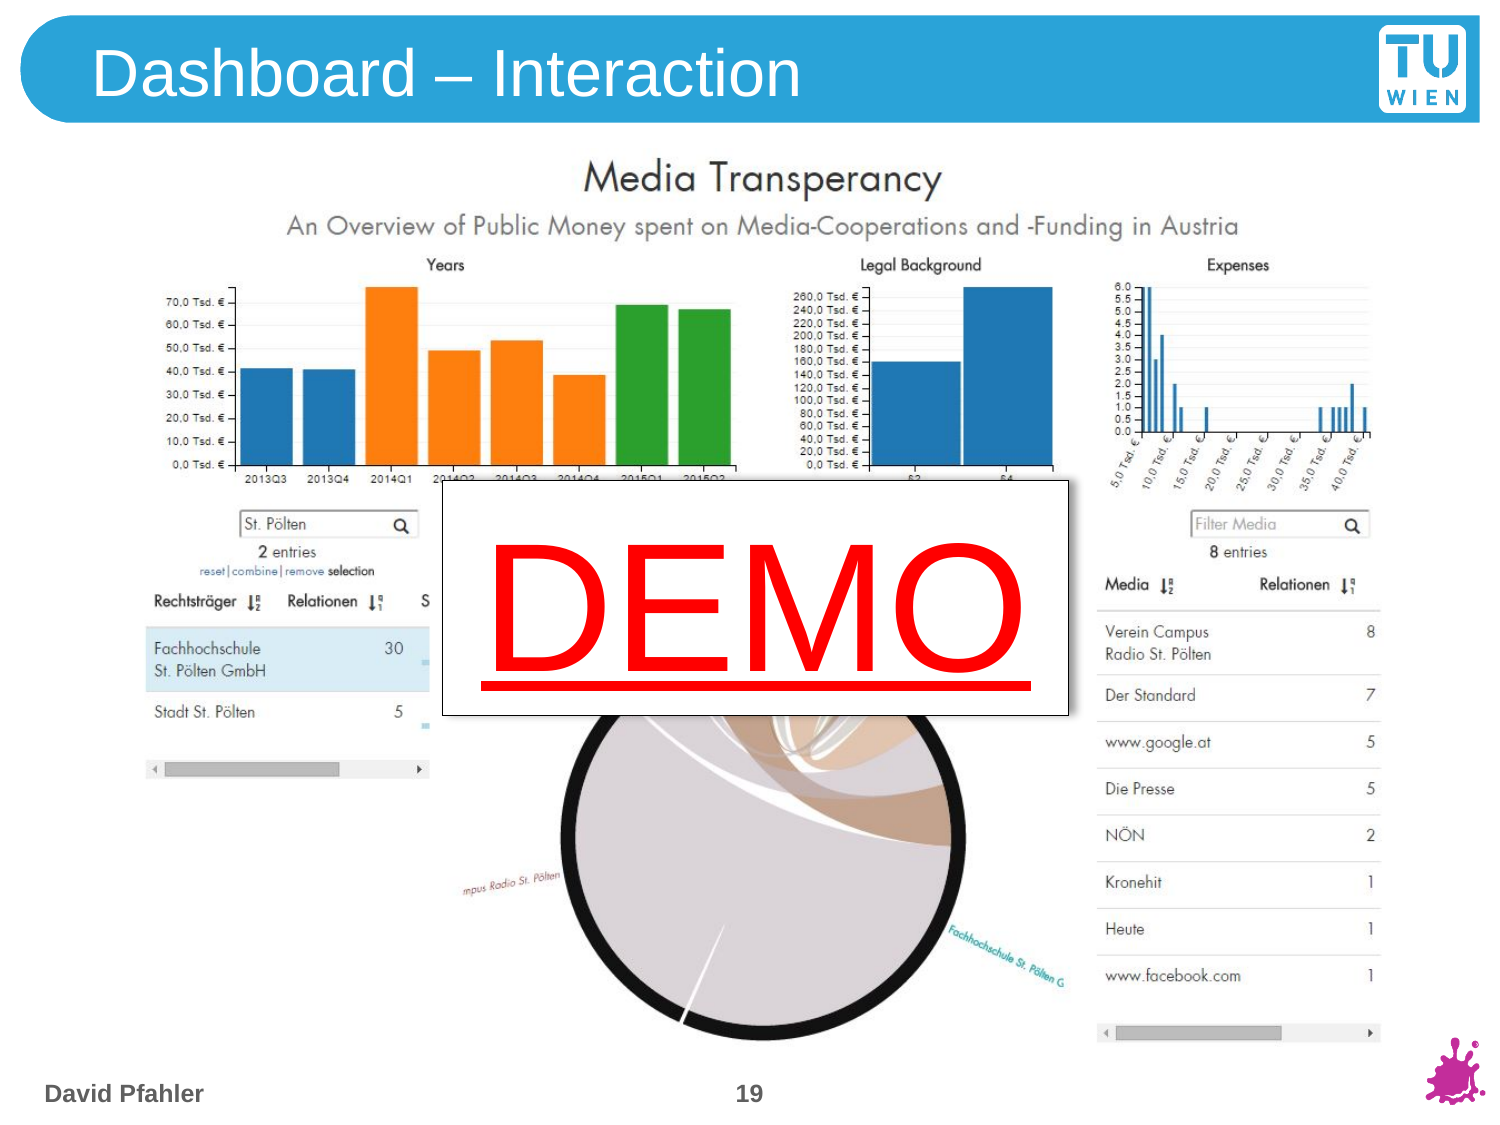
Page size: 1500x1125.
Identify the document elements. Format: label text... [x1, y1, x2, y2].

title Dashboard – Interaction [76, 6, 1351, 132]
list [127, 148, 1384, 1048]
slide_number 19 [660, 1067, 839, 1118]
footer David Pfahler [29, 1067, 632, 1118]
picture [1379, 25, 1466, 113]
